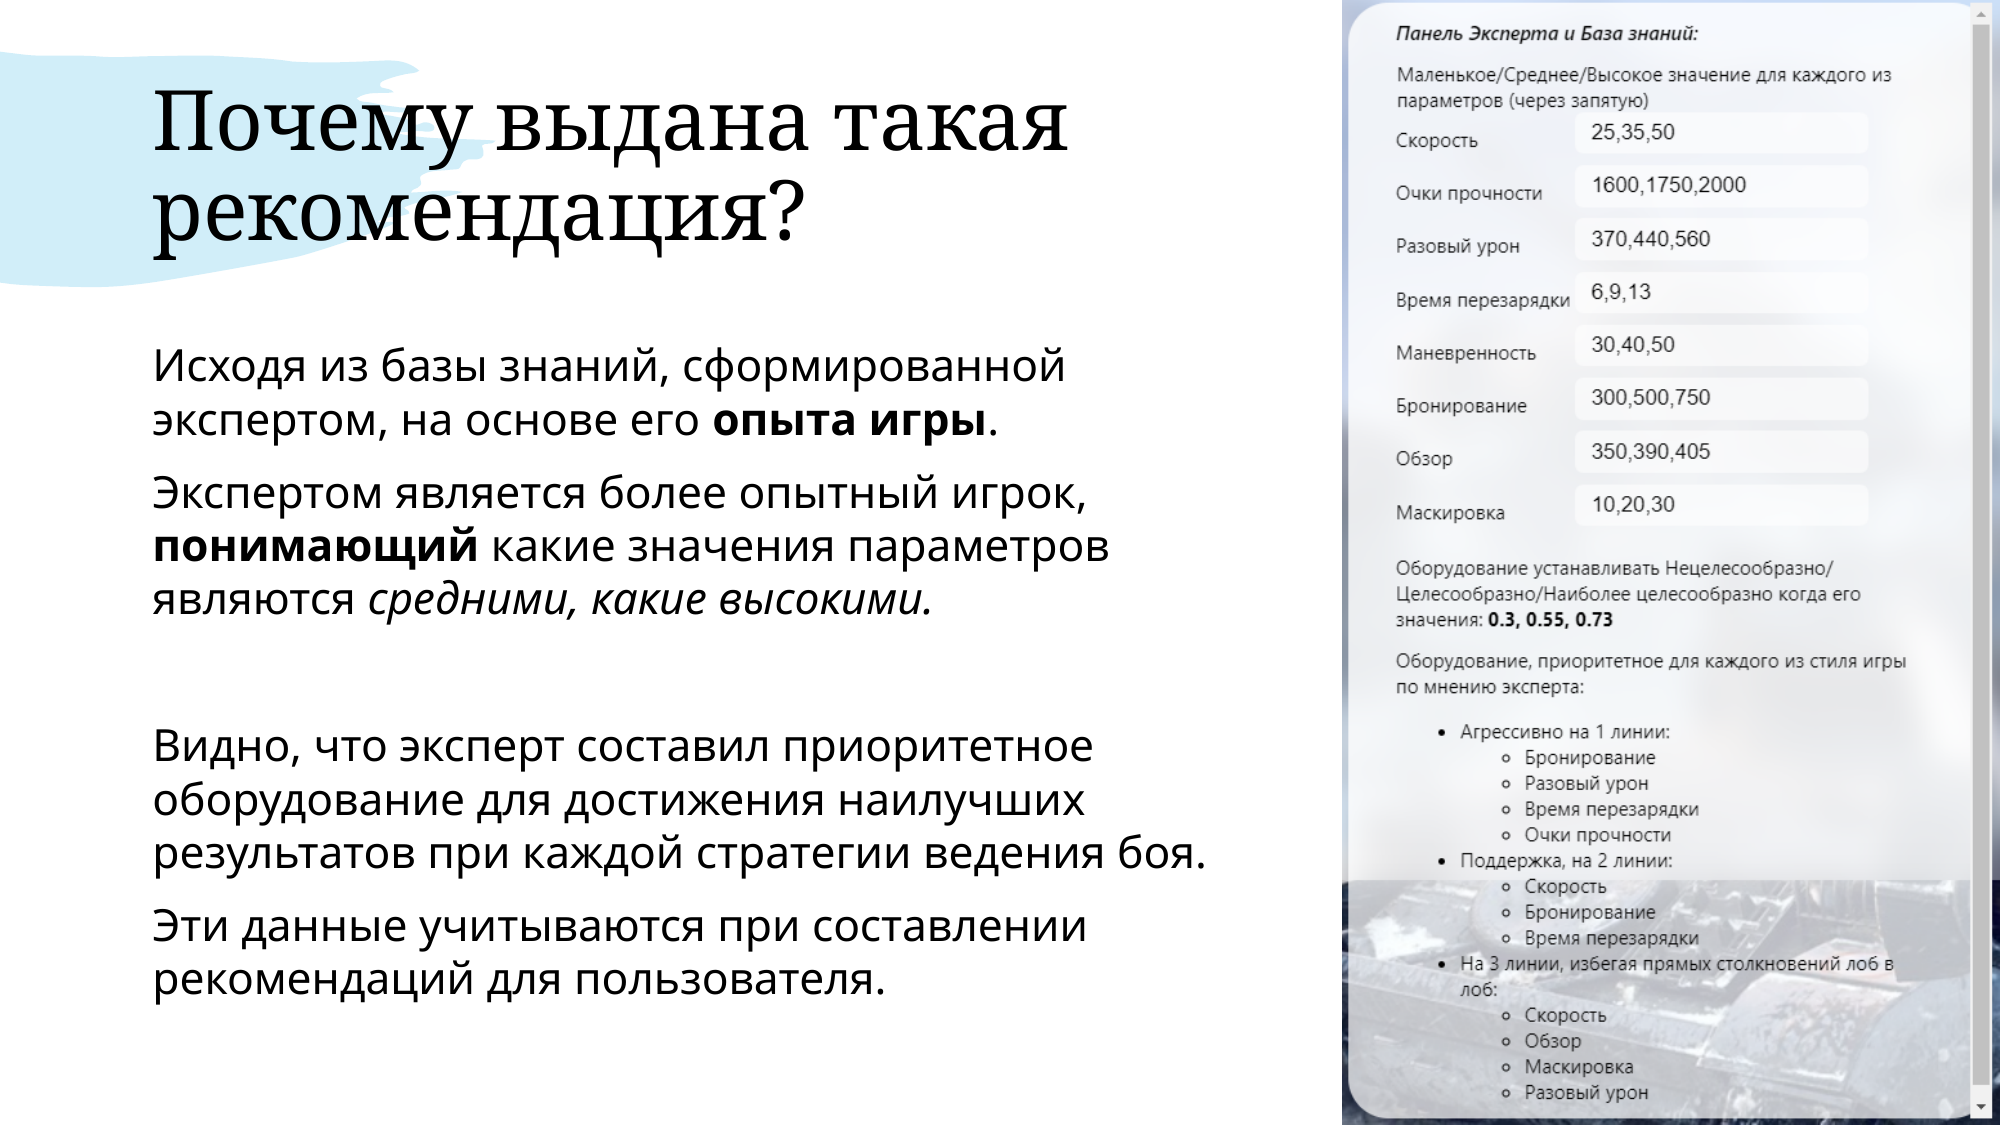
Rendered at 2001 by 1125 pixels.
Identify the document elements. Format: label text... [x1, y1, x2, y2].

list Исходя из базы знаний, сформированной экспертом, на основе его опыта игры. Экспертом является более опытный игрок, понимающий какие значения параметров являются средними, какие высокими. Видно, что эксперт составил приоритетное оборудование для достижения наилучших результатов при каждой стратегии ведения боя. Эти данные учитываются при составлении рекомендаций для пользователя. [137, 329, 1306, 1013]
title Почему выдана такая рекомендация? [137, 59, 1306, 278]
picture [1342, 0, 2000, 1125]
